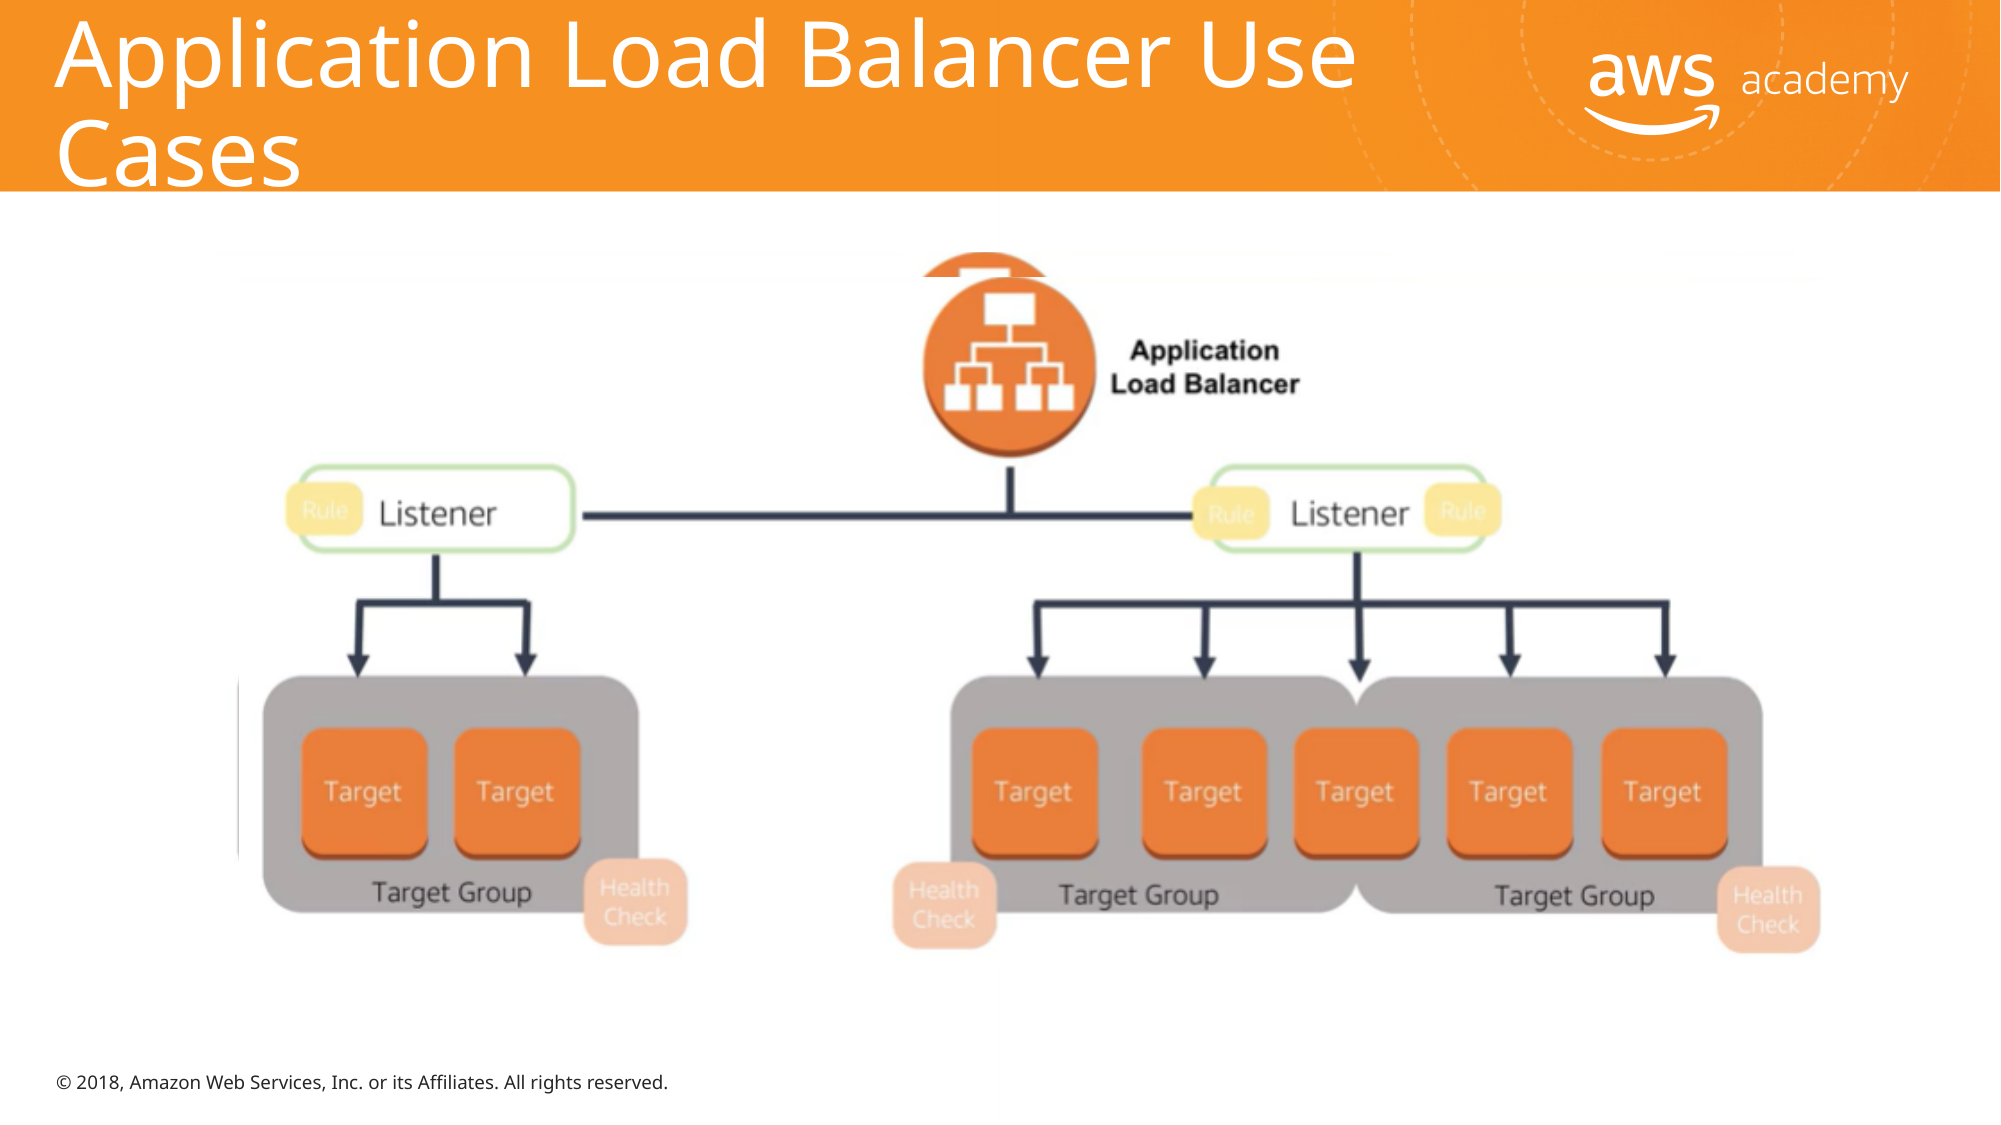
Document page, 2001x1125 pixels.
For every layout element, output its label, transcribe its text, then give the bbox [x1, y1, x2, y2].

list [214, 252, 1800, 943]
title Application Load Balancer Use Cases [39, 43, 1566, 172]
picture [0, 0, 2000, 1125]
